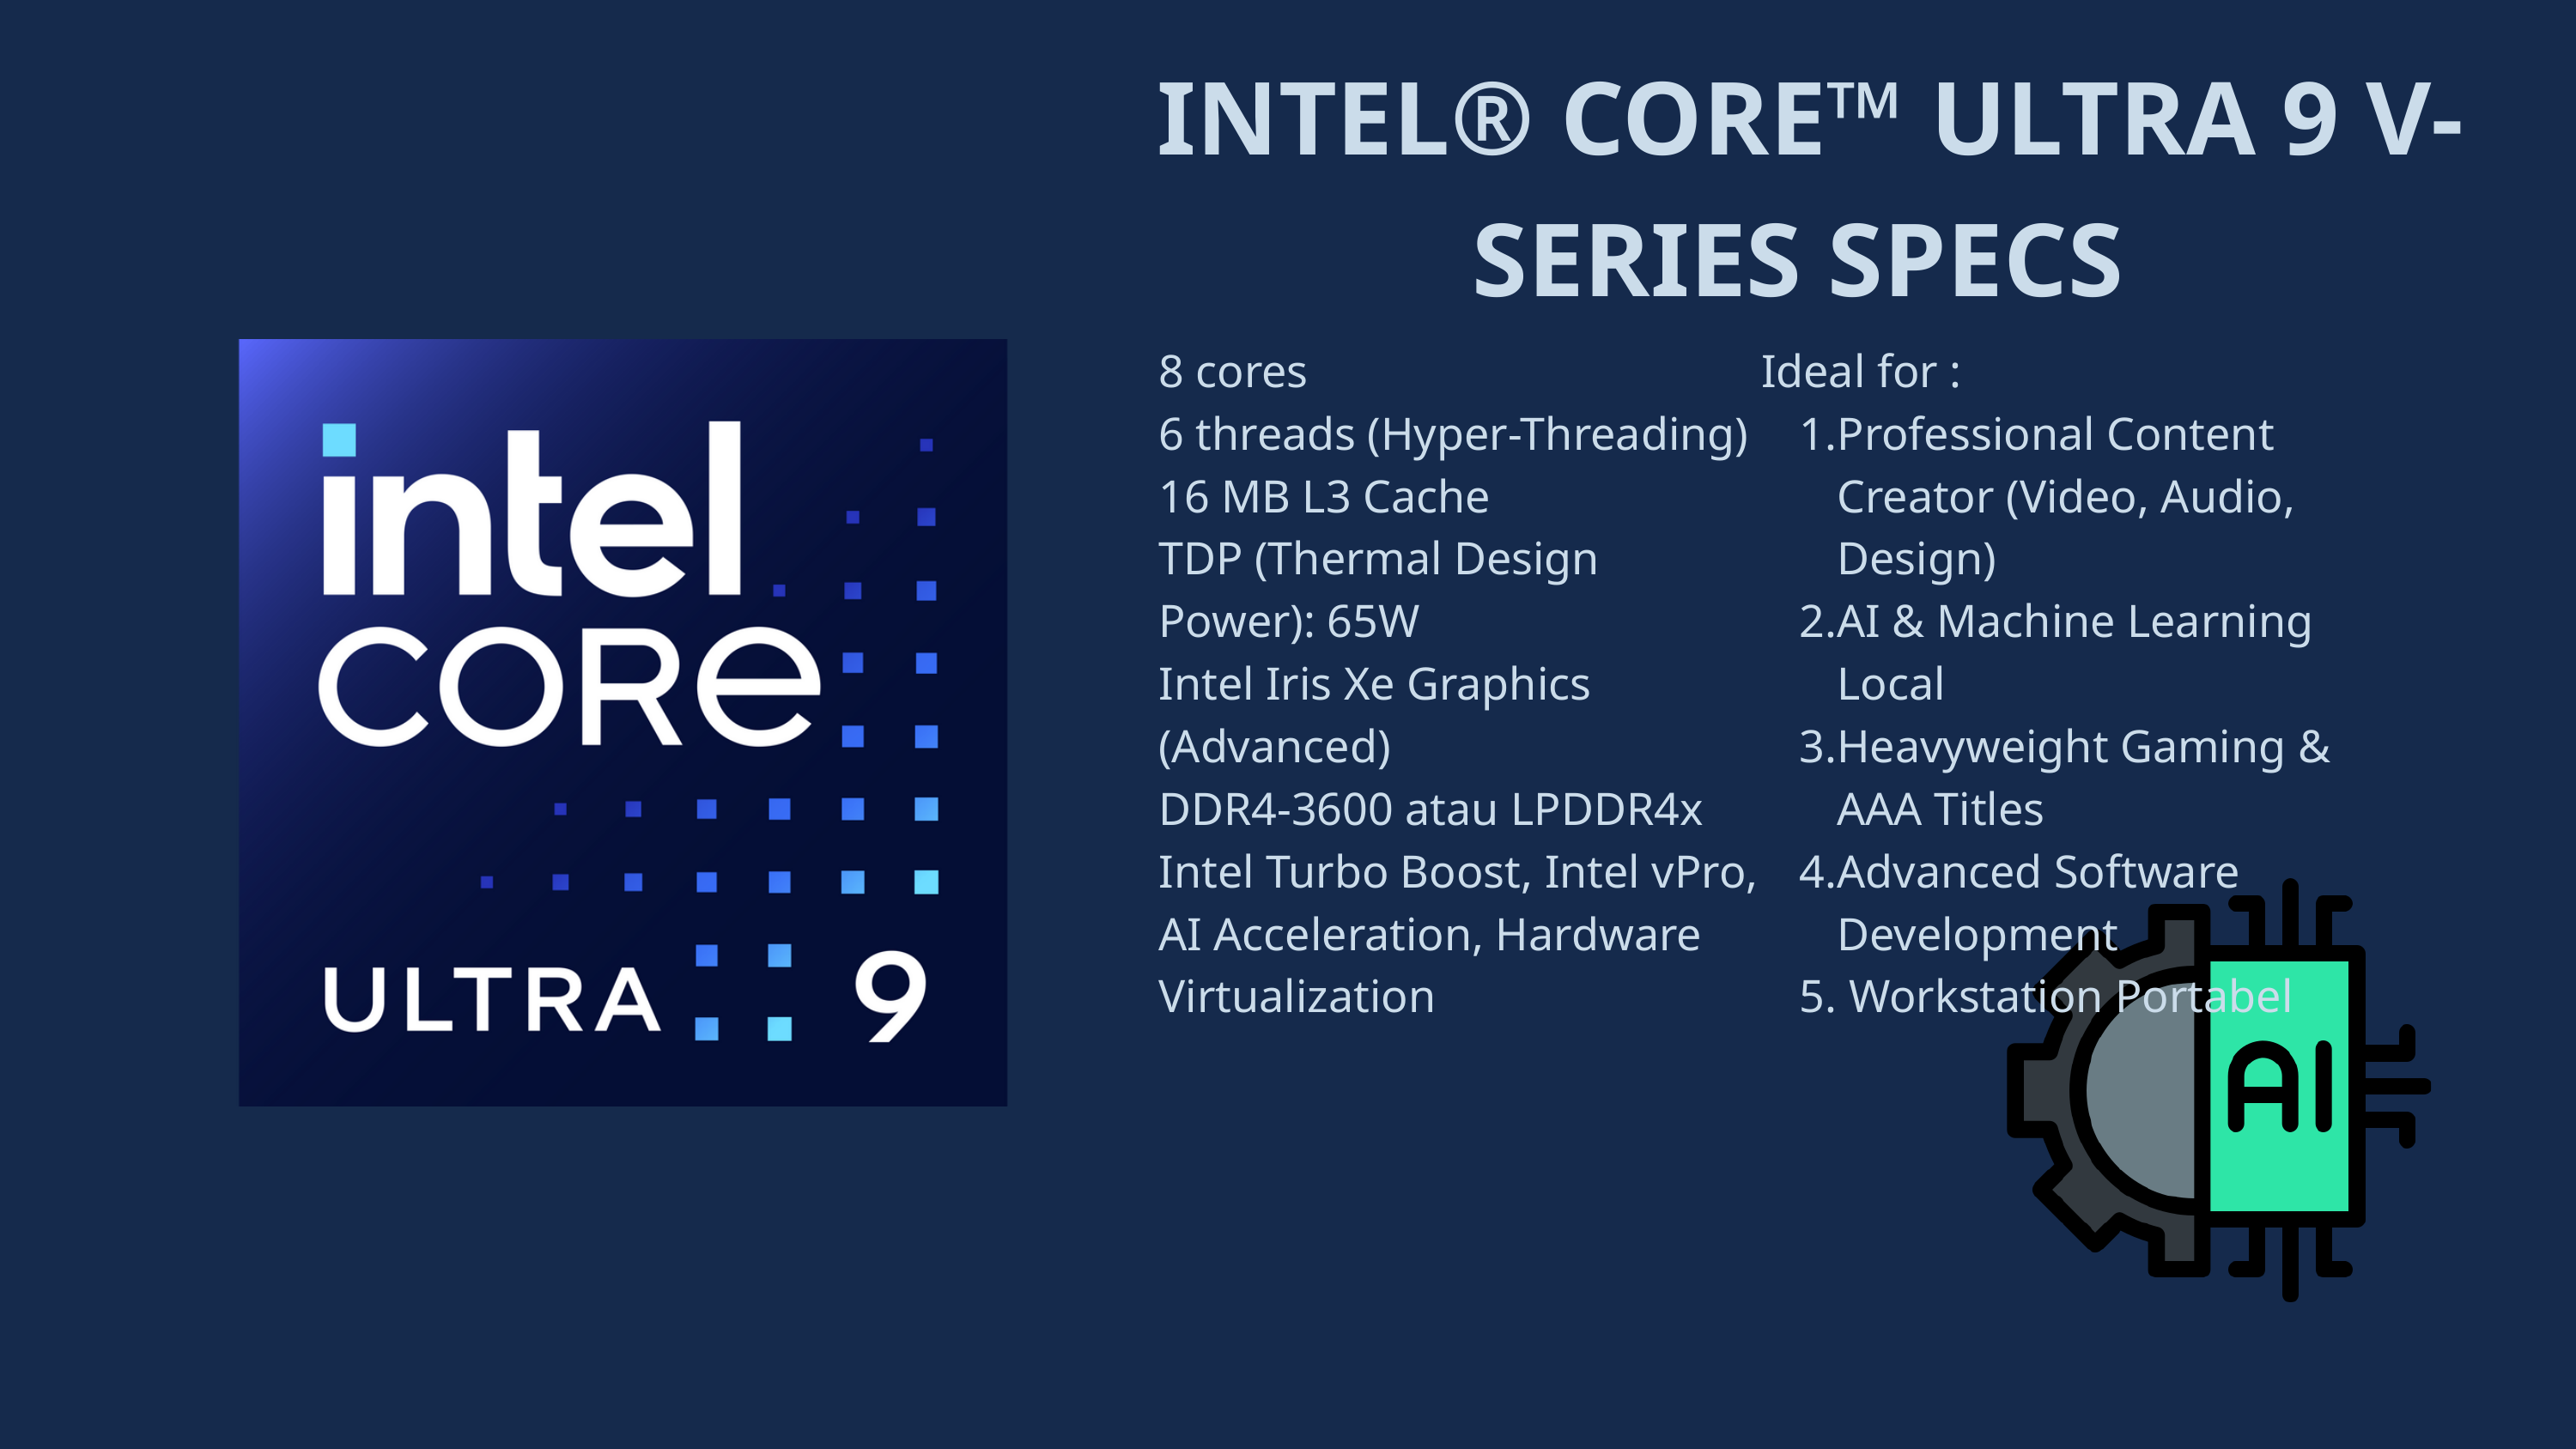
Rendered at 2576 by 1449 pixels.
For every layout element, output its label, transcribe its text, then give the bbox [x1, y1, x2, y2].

text_box [2007, 878, 2432, 1302]
text_box INTEL® CORE™ ULTRA 9 V-SERIES SPECS [1045, 33, 2576, 458]
text_box 8 cores 6 threads (Hyper-Threading) 16 MB L3 Cache TDP (Thermal Design Power): 65W Intel Iris Xe Graphics (Advanced) DDR4-3600 atau LPDDR4x Intel Turbo Boost, Intel vPro, AI Acceleration, Hardware Virtualization [1158, 333, 1761, 1085]
text_box [0, 339, 1288, 1106]
text_box Ideal for : Professional Content Creator (Video, Audio, Design) AI & Machine Learning Local Heavyweight Gaming & AAA Titles Advanced Software Development Workstation Portabel [1761, 333, 2364, 1085]
